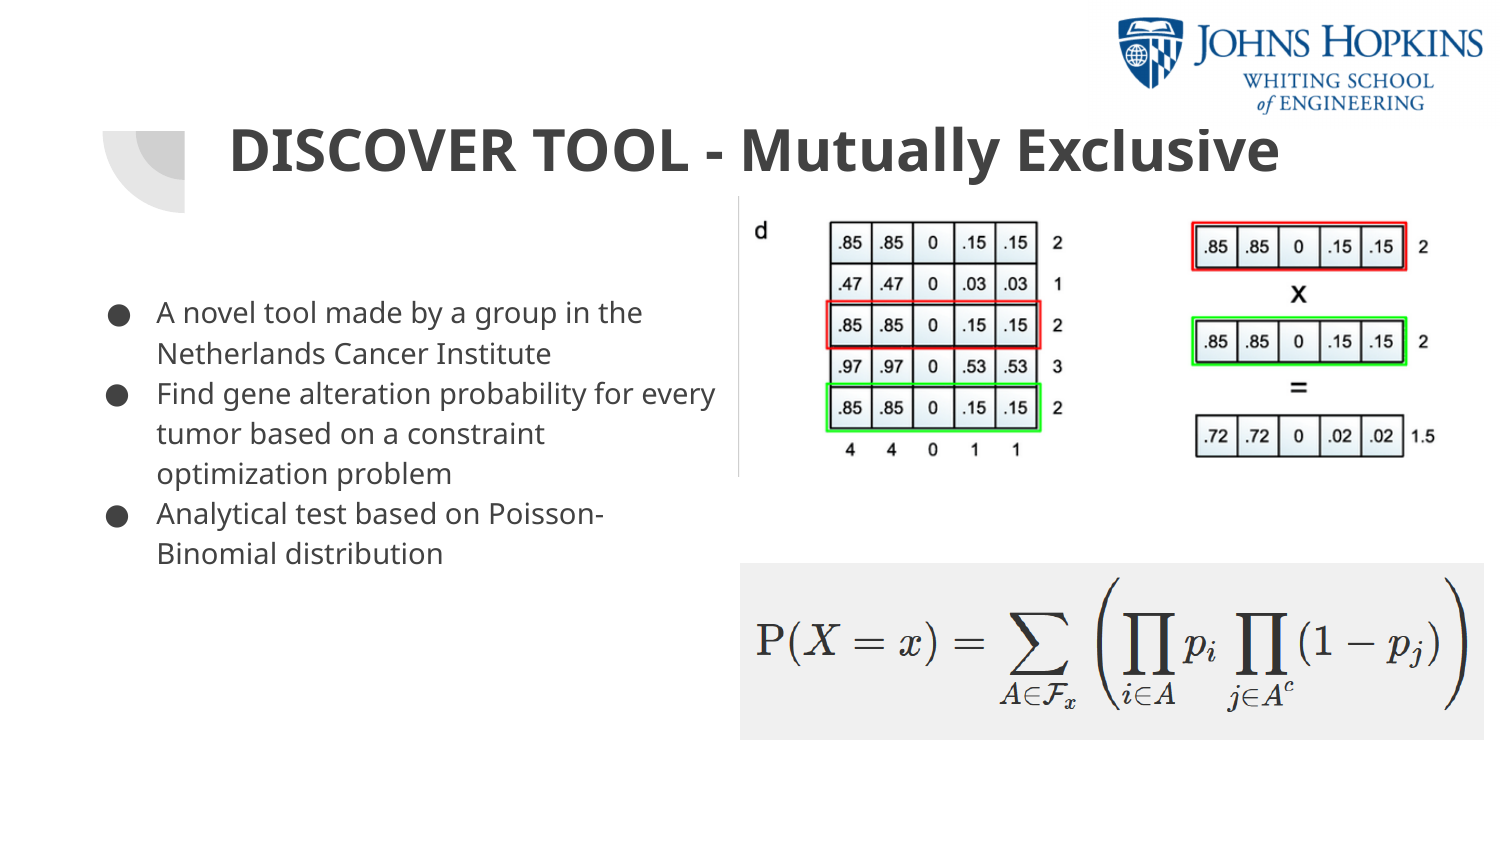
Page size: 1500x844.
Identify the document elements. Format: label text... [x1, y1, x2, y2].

title DISCOVER TOOL - Mutually Exclusive [213, 98, 1368, 263]
picture [740, 563, 1484, 741]
picture [737, 195, 1488, 478]
picture [1088, 0, 1500, 129]
list A novel tool made by a group in the Netherlands Cancer Institute Find gene alteration probability for every tumor based on a constraint optimization problem Analytical test based on Poisson-Binomial distribution [66, 274, 738, 693]
